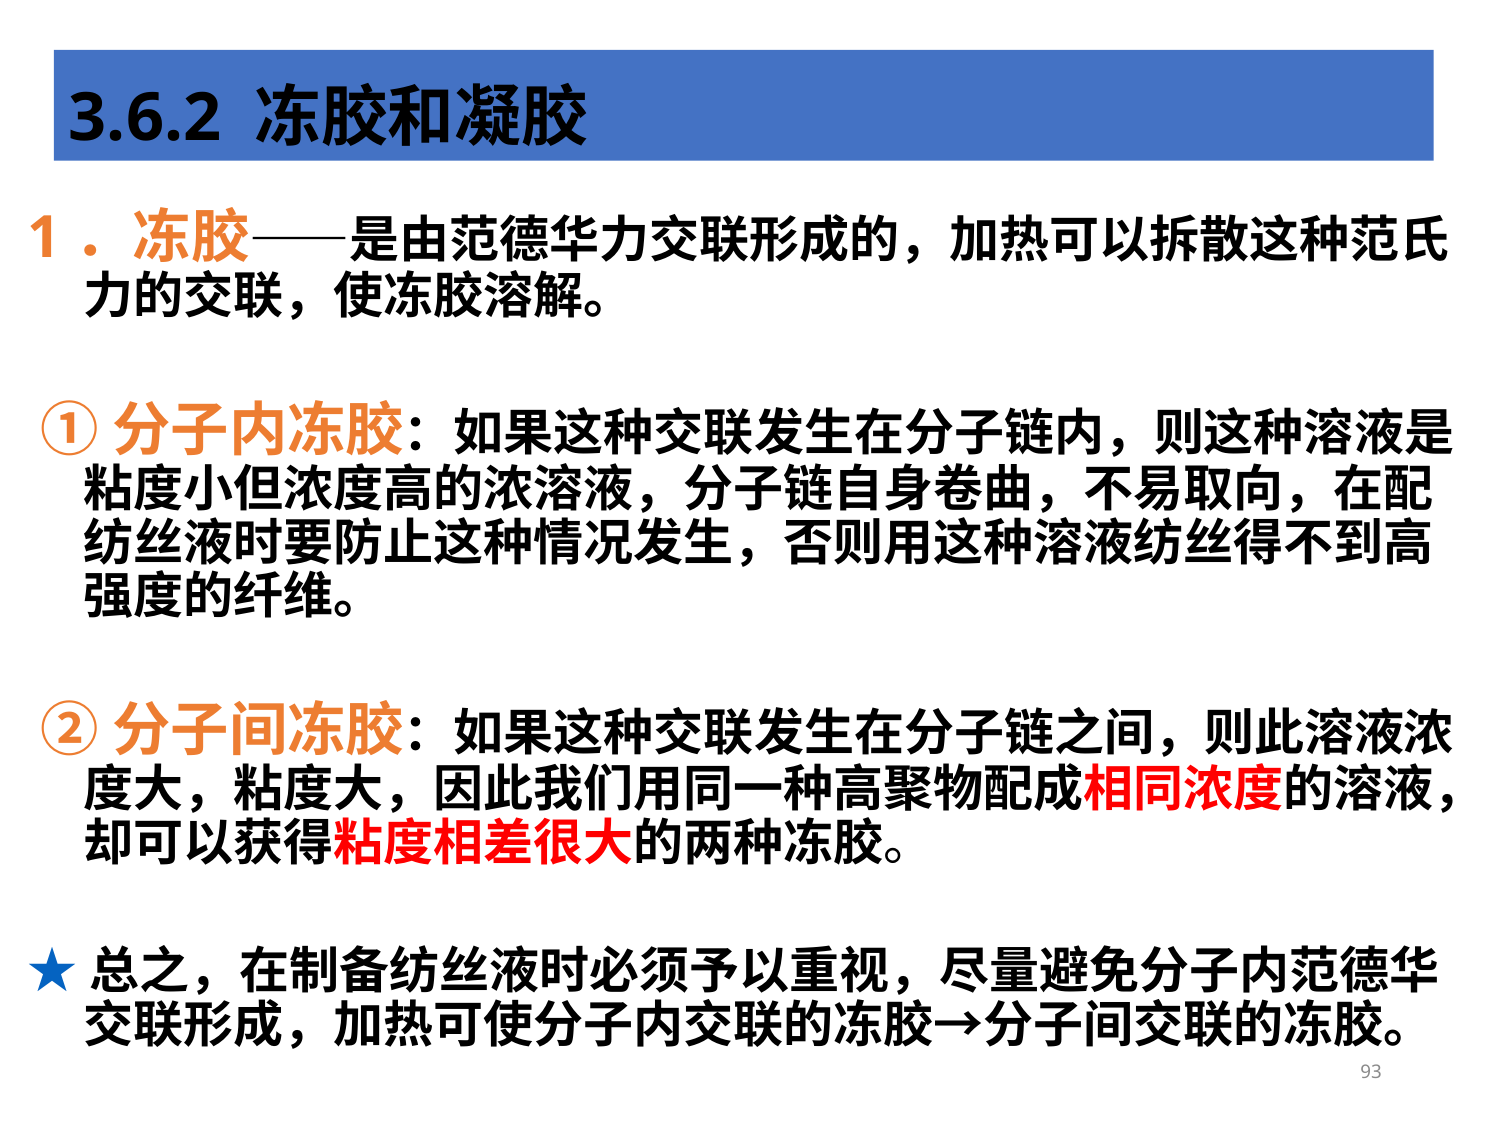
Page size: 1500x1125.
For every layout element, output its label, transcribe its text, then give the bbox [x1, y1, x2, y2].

slide_number 93 [1059, 1042, 1397, 1103]
text_box 1．冻胶——是由范德华力交联形成的，加热可以拆散这种范氏力的交联，使冻胶溶解。 ①分子内冻胶：如果这种交联发生在分子链内，则这种溶液是粘度小但浓度高的浓溶液，分子链自身卷曲，不易取向，在配纺丝液时要防止这种情况发生，否则用这种溶液纺丝得不到高强度的纤维。 ②分子间冻胶：如果这种交联发生在分子链之间，则此溶液浓度大，粘度大，因此我们用同一种高聚物配成相同浓度的溶液，却可以获得粘度相差很大的两种冻胶。 ★总之，在制备纺丝液时必须予以重视，尽量避免分子内范德华交联形成，加热可使分子内交联的冻胶→分子间交联的冻胶。 [12, 199, 1475, 1113]
text_box 3.6.2 冻胶和凝胶 [53, 49, 1434, 161]
